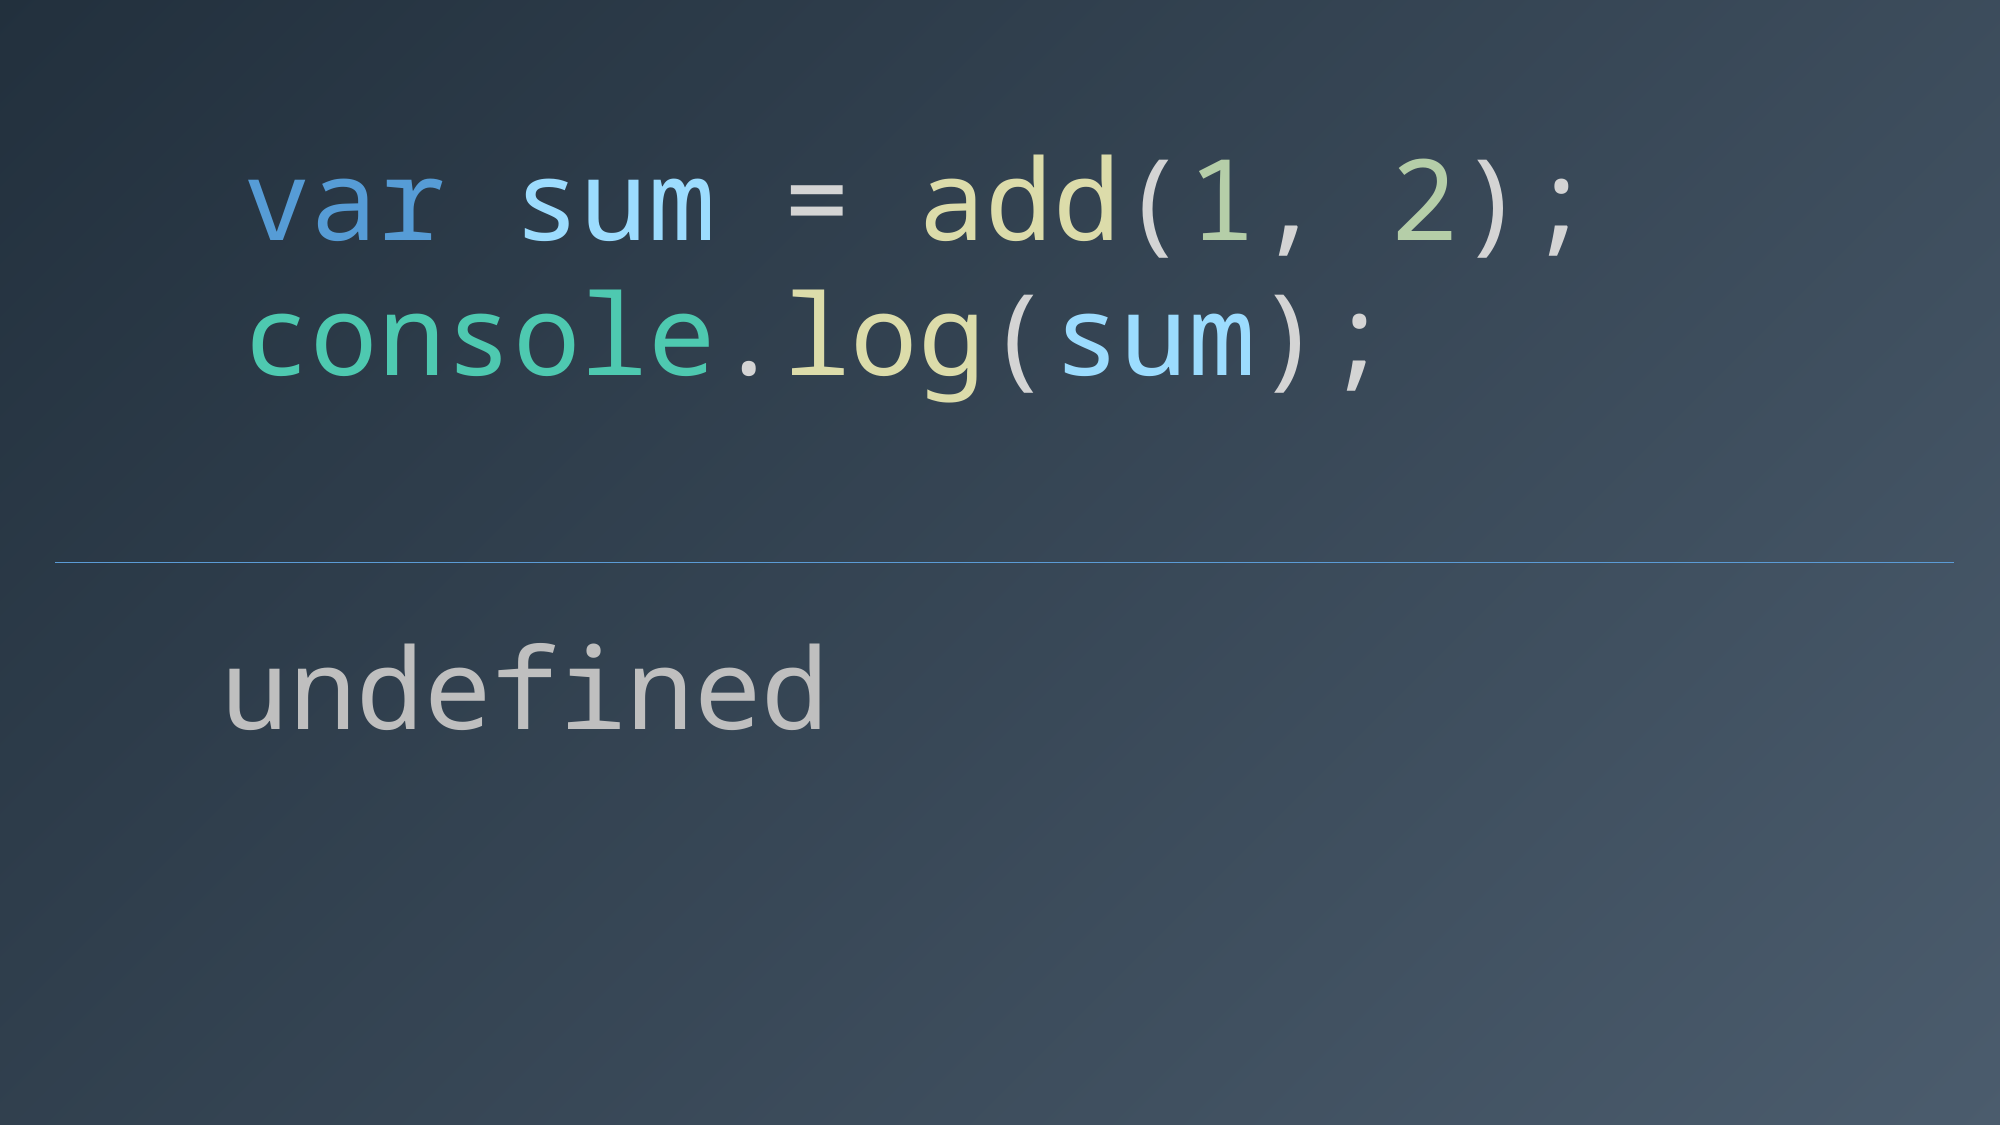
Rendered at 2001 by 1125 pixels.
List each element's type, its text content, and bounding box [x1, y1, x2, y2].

text_box var sum = add(1, 2); console.log(sum); [228, 120, 1693, 406]
text_box undefined [206, 610, 844, 760]
